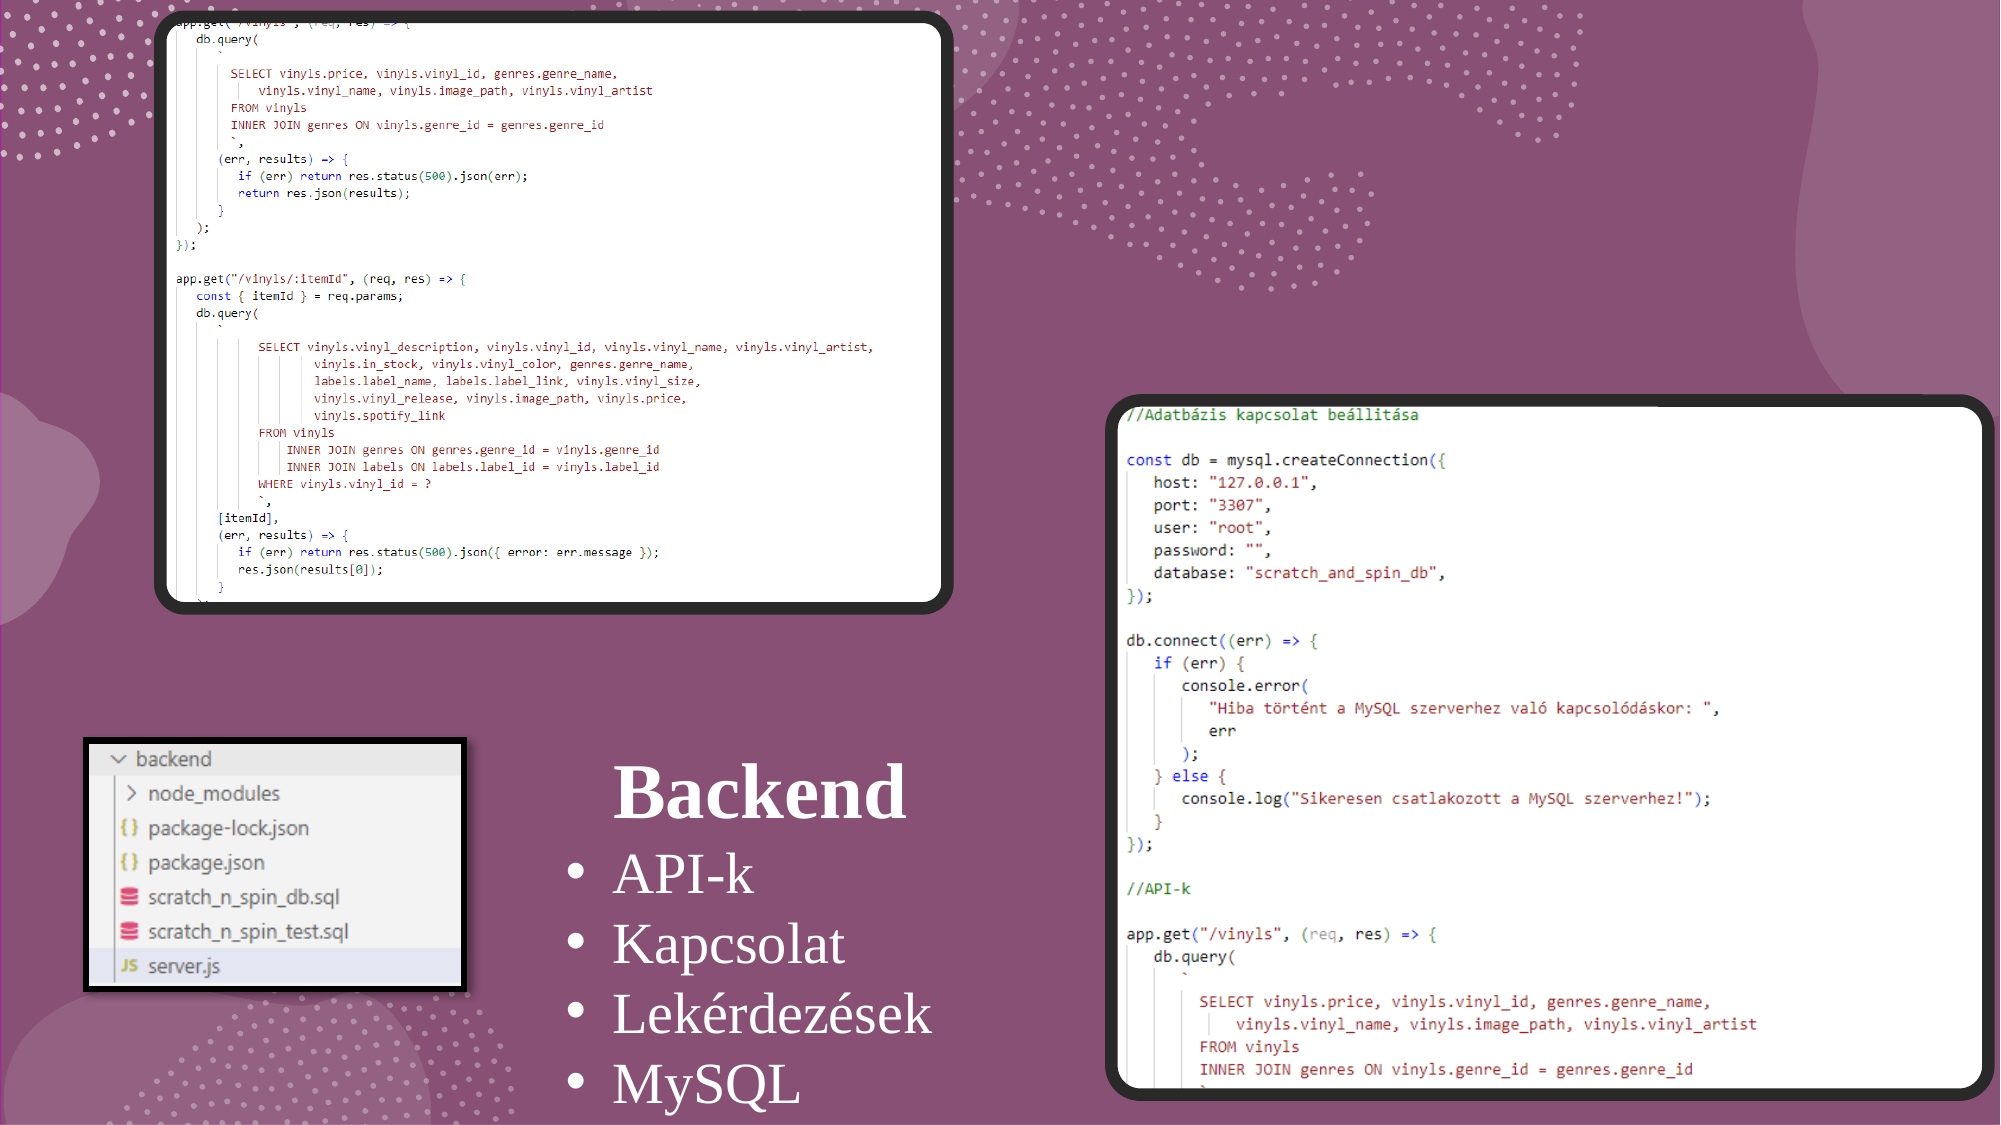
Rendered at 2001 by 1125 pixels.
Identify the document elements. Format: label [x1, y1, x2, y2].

picture [1110, 399, 1989, 1096]
picture [88, 742, 462, 987]
picture [159, 16, 948, 609]
text_box [0, 0, 2000, 1125]
